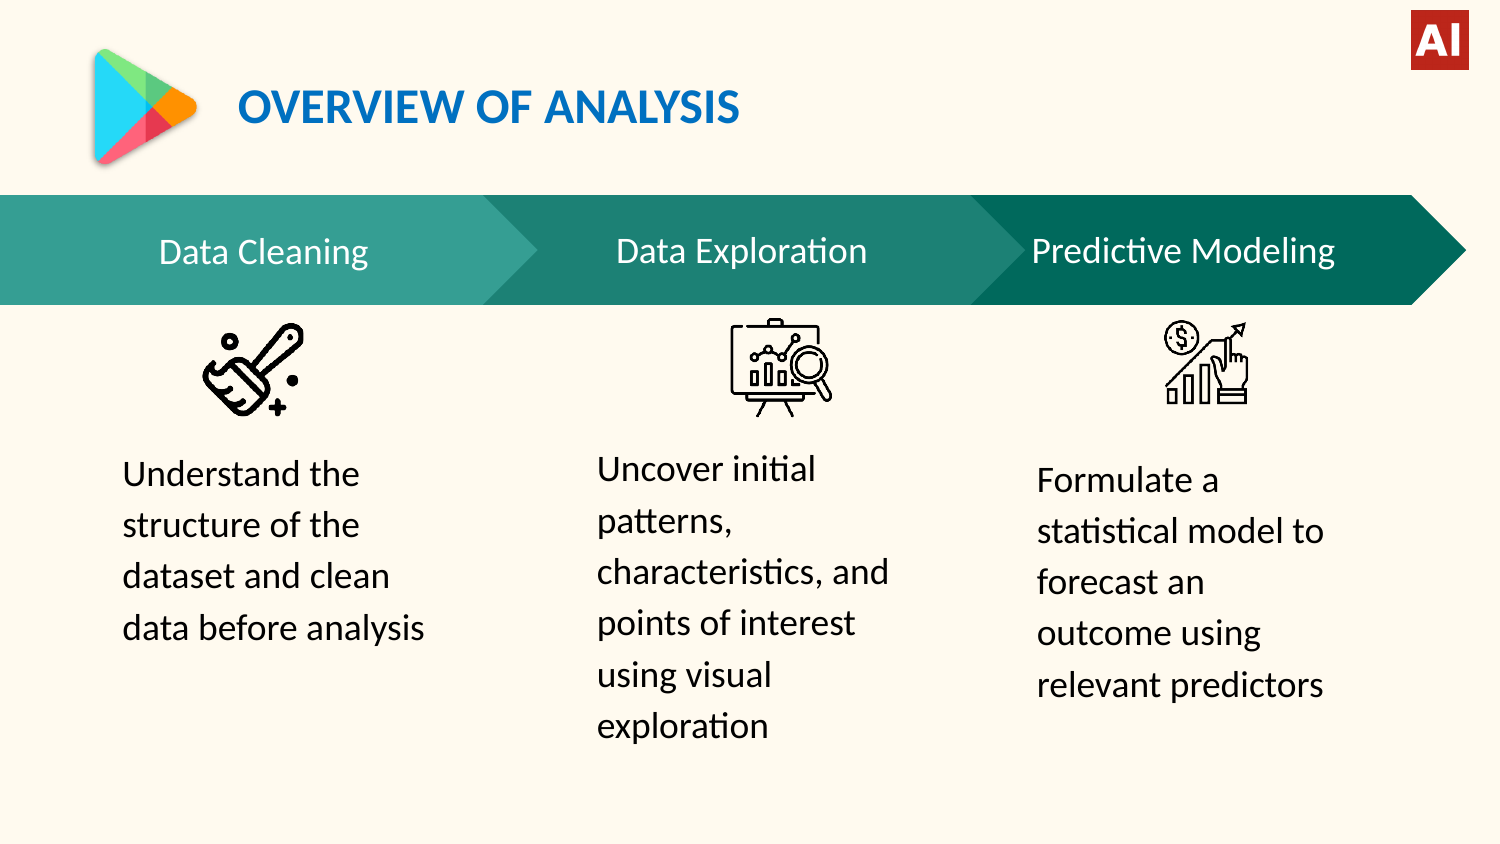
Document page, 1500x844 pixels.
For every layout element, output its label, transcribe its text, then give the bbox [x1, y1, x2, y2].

text_box [483, 195, 1026, 305]
text_box Data Cleaning [156, 224, 398, 272]
text_box [730, 316, 832, 418]
title OVERVIEW OF ANALYSIS [235, 71, 894, 195]
text_box Formulate a statistical model to forecast an outcome using relevant predictors [1034, 446, 1348, 705]
text_box [972, 195, 1467, 305]
text_box Data Exploration [613, 224, 895, 272]
picture [1411, 10, 1469, 70]
text_box Understand the structure of the dataset and clean data before analysis [120, 440, 460, 648]
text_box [78, 42, 212, 177]
text_box Predictive Modeling [1029, 224, 1361, 272]
text_box [202, 318, 304, 420]
text_box [0, 195, 536, 305]
text_box [1162, 318, 1249, 405]
text_box Uncover initial patterns, characteristics, and points of interest using visual exploration [594, 436, 922, 746]
